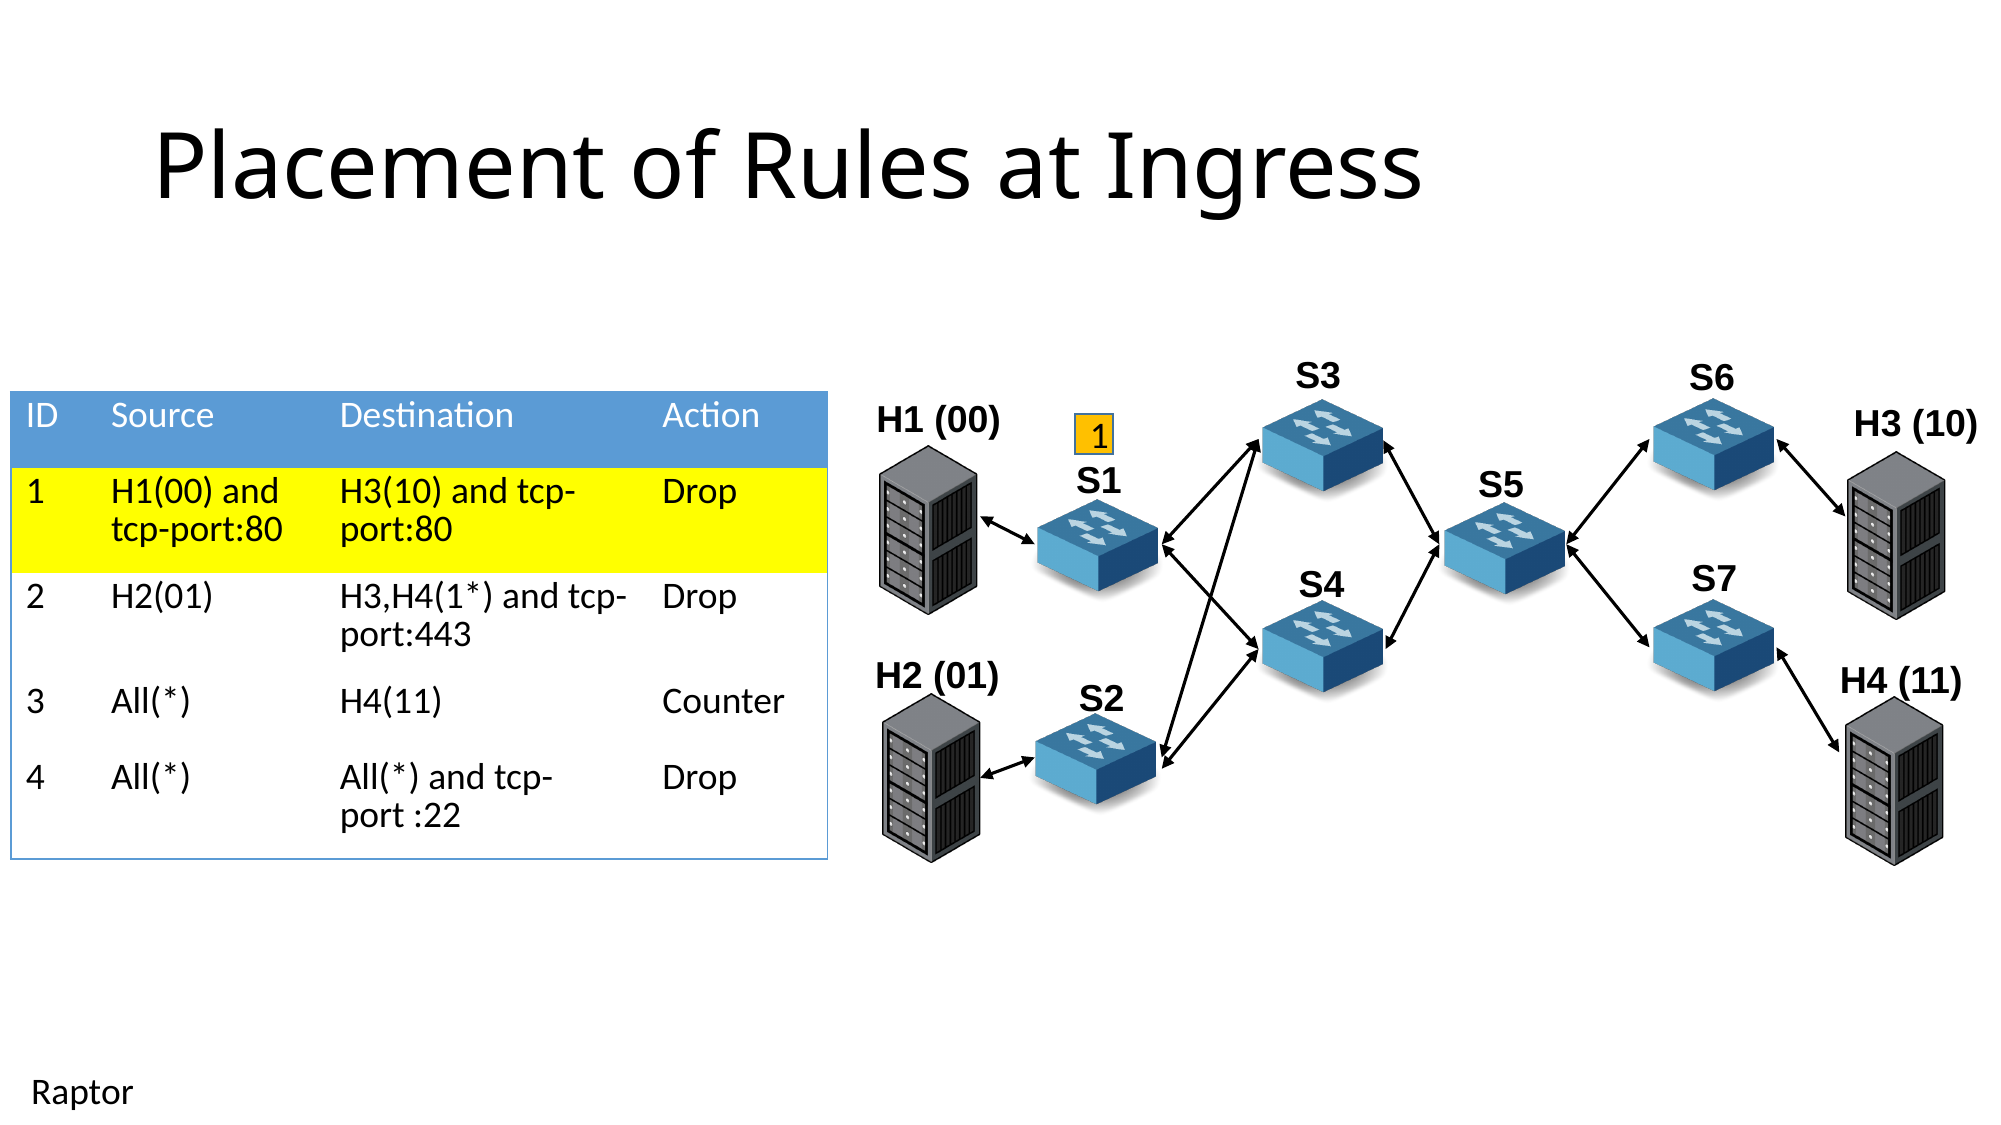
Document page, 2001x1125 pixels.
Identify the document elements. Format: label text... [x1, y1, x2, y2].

table_header Source [96, 393, 325, 468]
text_box Raptor [16, 1059, 149, 1120]
table_cell All(*) [96, 678, 325, 754]
table_cell Drop [648, 754, 827, 858]
table_cell H3(10) and tcp-port:80 [325, 468, 648, 573]
table_header Destination [325, 393, 648, 468]
table_header Action [648, 393, 827, 468]
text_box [860, 344, 2000, 866]
table_cell Drop [648, 468, 827, 573]
title Placement of Rules at Ingress [137, 59, 1863, 278]
table_cell All(*) and tcp-port :22 [325, 754, 648, 858]
table_cell H1(00) and tcp-port:80 [96, 468, 325, 573]
table_cell H4(11) [325, 678, 648, 754]
table_cell Counter [648, 678, 827, 754]
table_cell 4 [12, 754, 96, 858]
table_cell 3 [12, 678, 96, 754]
table_header ID [12, 393, 96, 468]
table_cell 1 [12, 468, 96, 573]
table_cell Drop [648, 573, 827, 678]
table_cell All(*) [96, 754, 325, 858]
table_cell H3,H4(1*) and tcp-port:443 [325, 573, 648, 678]
table_cell H2(01) [96, 573, 325, 678]
table_cell 2 [12, 573, 96, 678]
